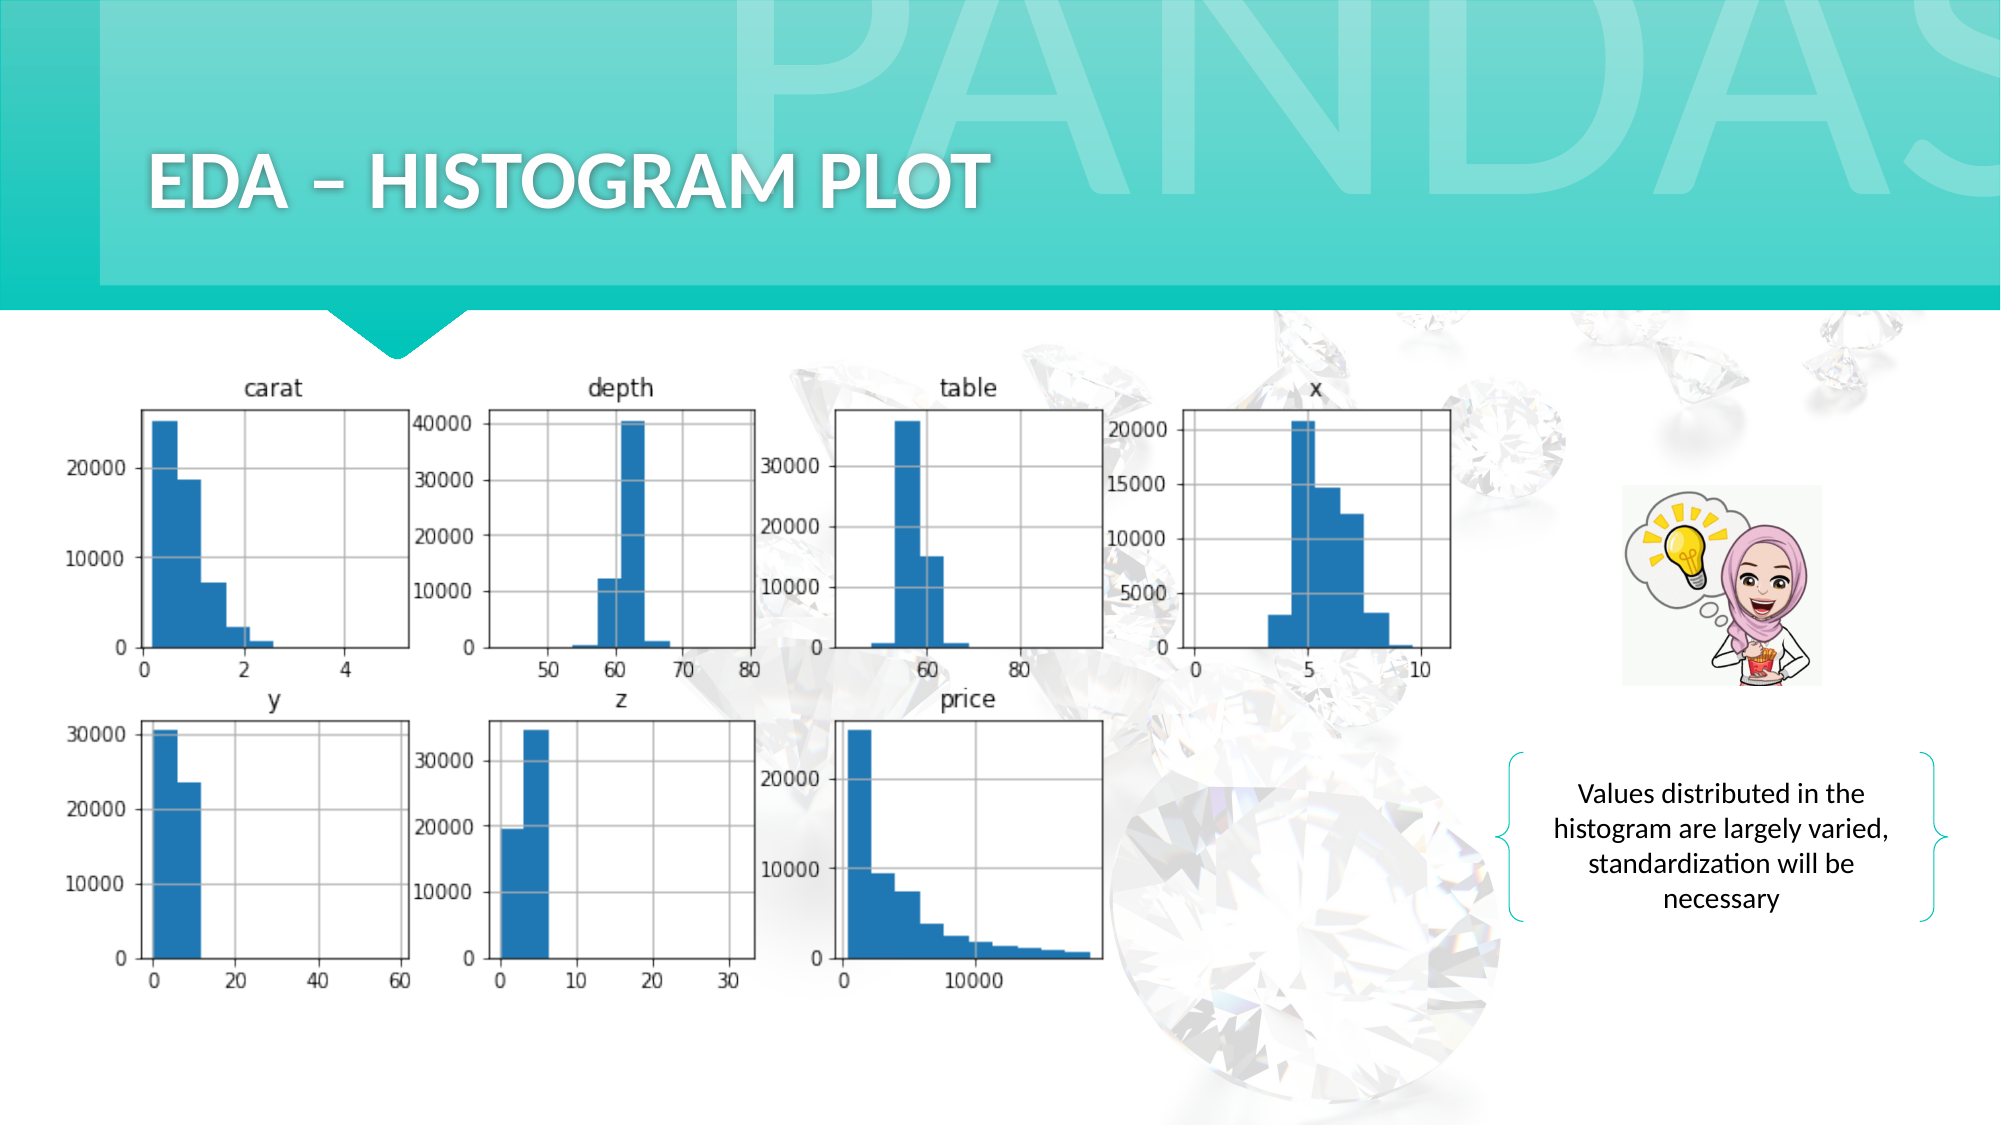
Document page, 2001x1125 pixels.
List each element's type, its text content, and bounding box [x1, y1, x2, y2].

text_box Values distributed in the histogram are largely varied, standardization will be necessary [1495, 751, 1949, 922]
text_box PANDAS [99, 0, 2000, 286]
picture [1622, 485, 1822, 686]
picture [51, 363, 1462, 1007]
